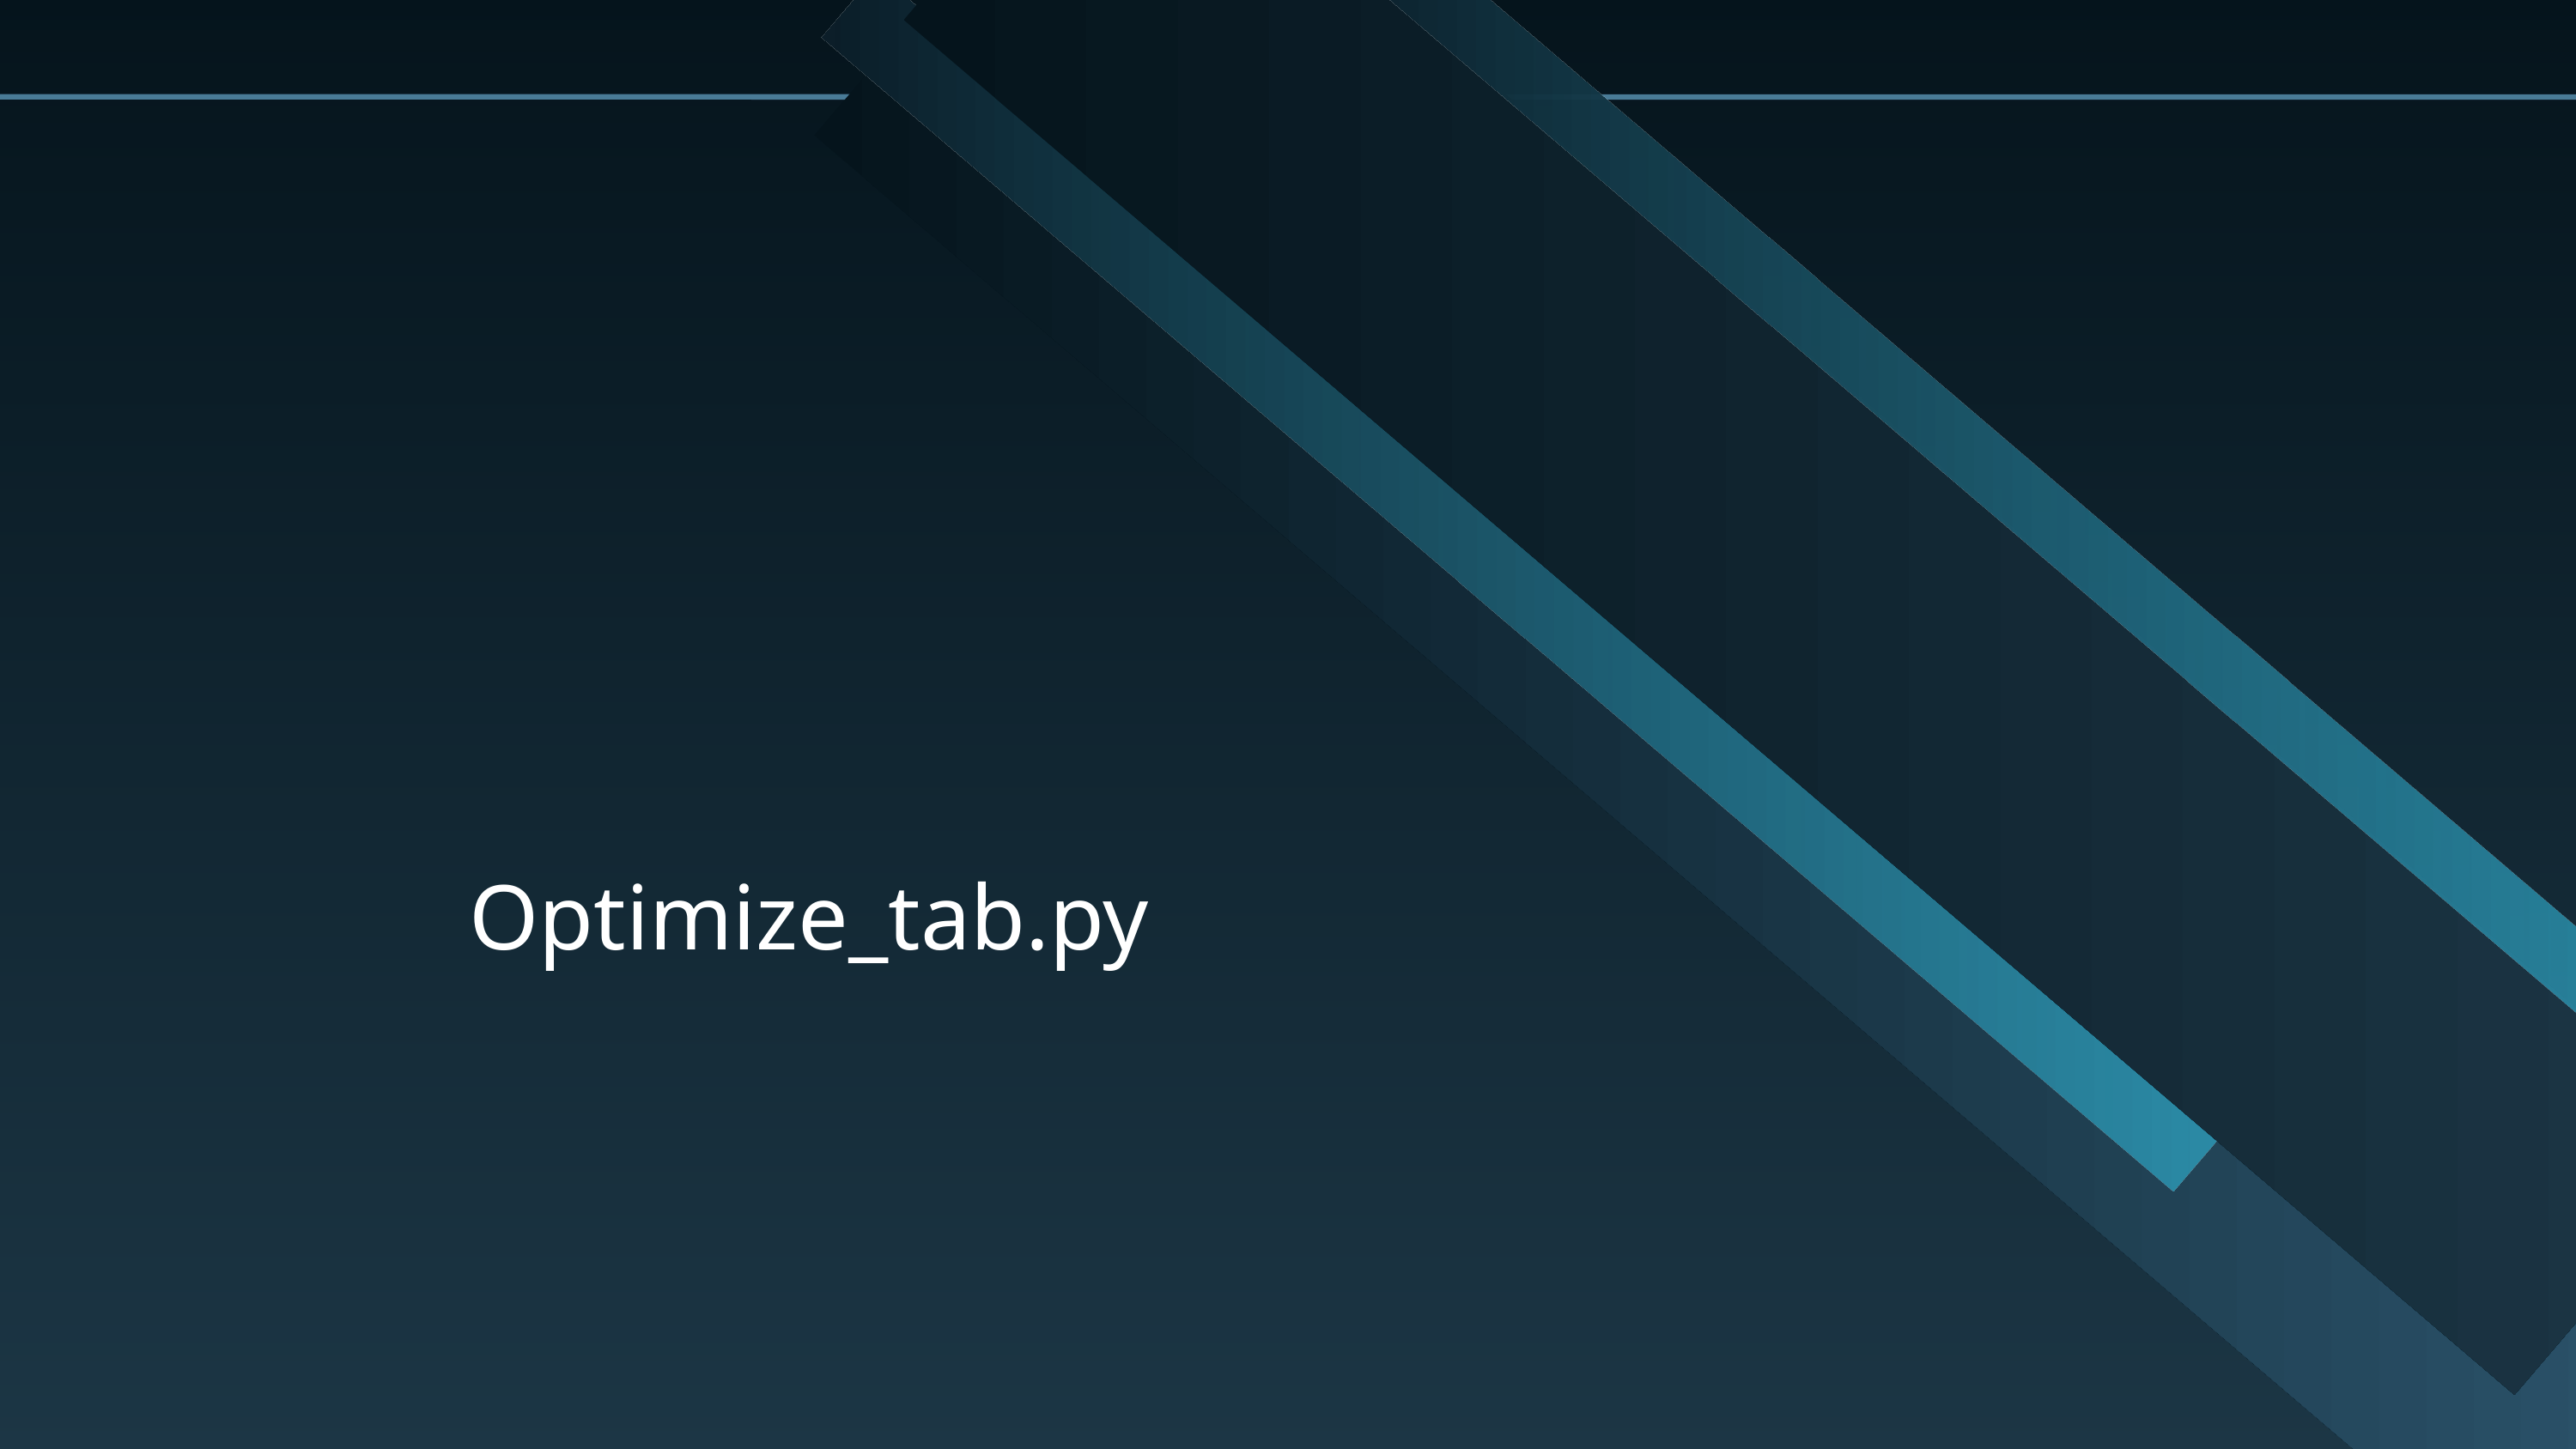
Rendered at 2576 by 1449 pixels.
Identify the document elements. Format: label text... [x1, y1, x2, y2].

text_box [809, 0, 2576, 969]
text_box Optimize_tab.py [94, 860, 802, 968]
